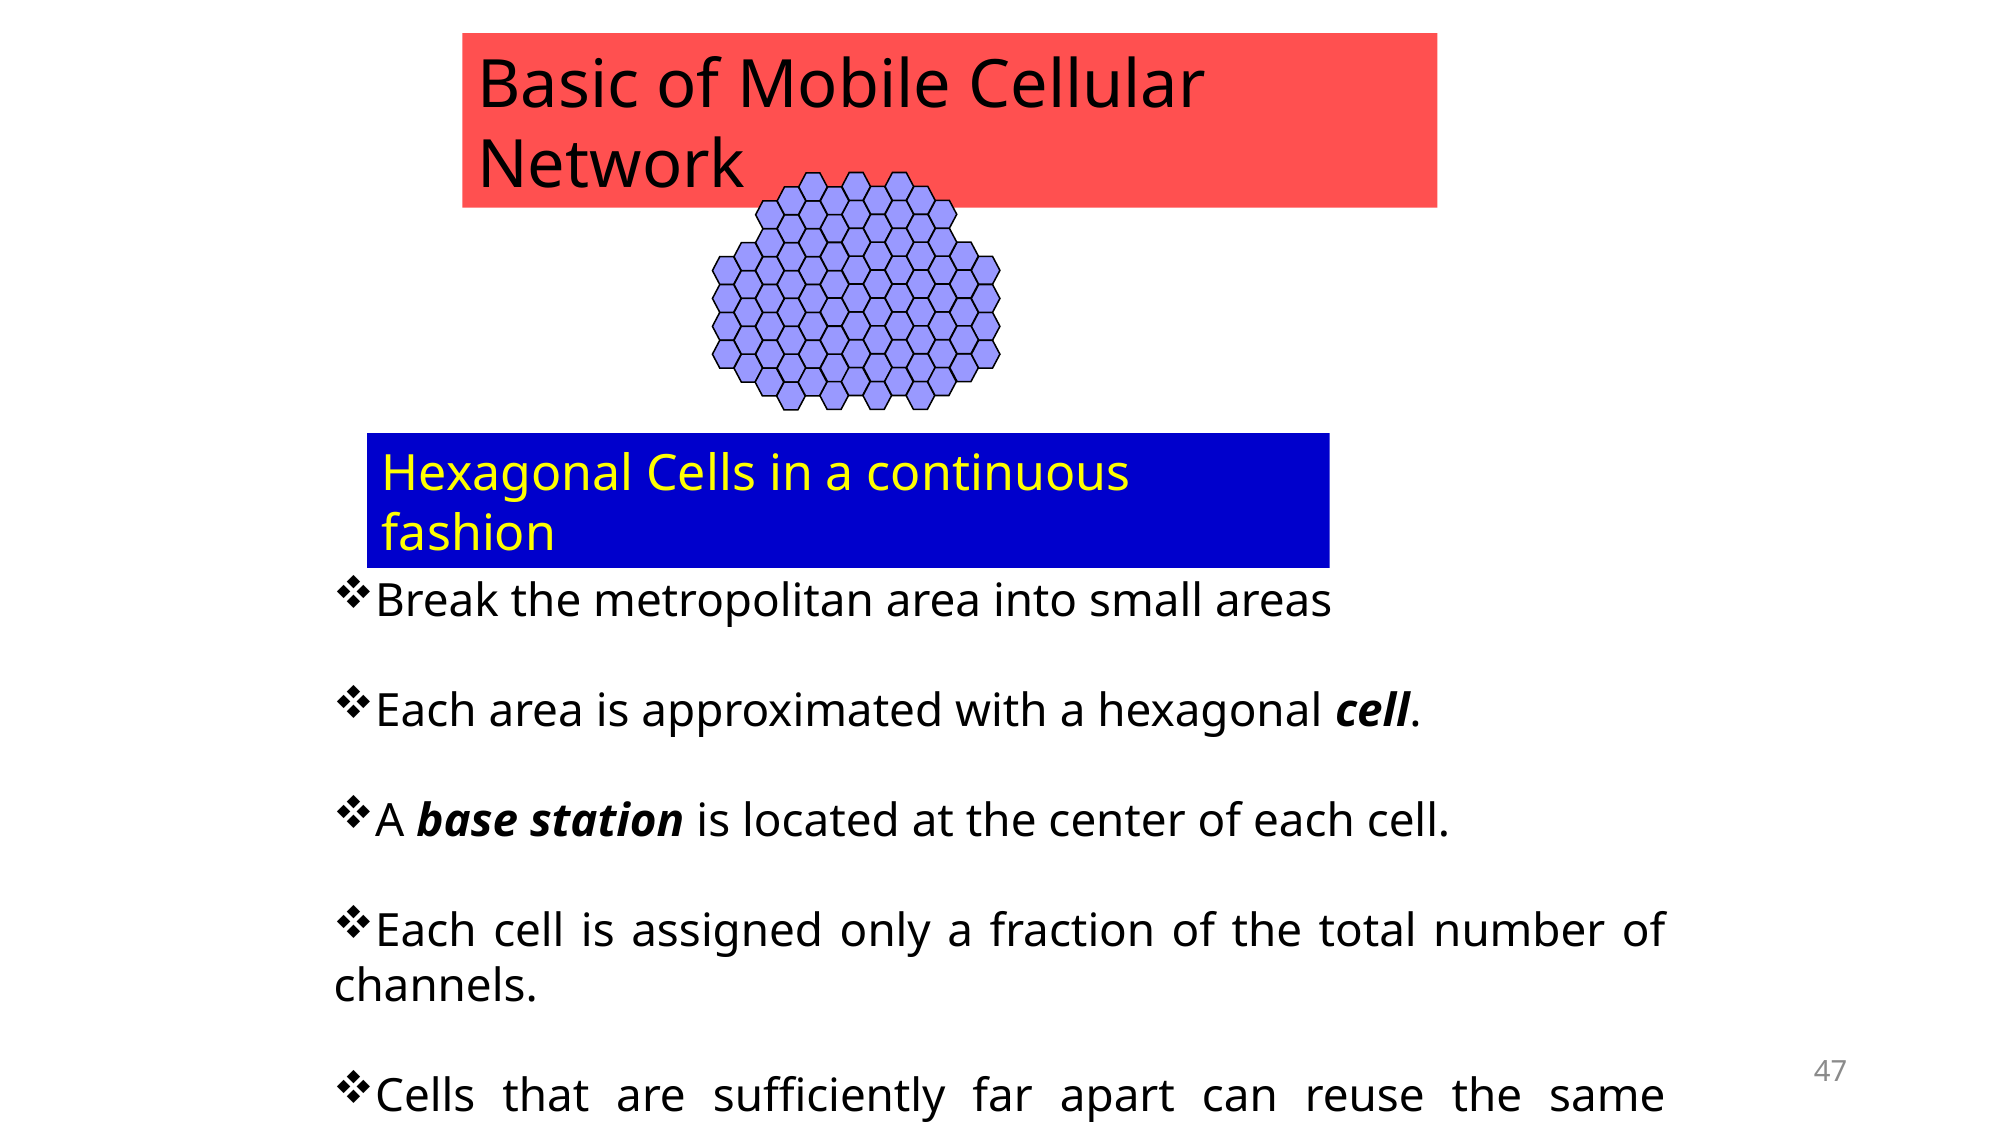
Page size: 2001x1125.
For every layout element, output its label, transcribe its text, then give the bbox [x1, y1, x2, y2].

text_box Hexagonal Cells in a continuous fashion [367, 433, 1330, 568]
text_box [712, 172, 1000, 410]
slide_number 47 [1682, 1042, 1863, 1103]
text_box Basic of Mobile Cellular Network [462, 33, 1438, 208]
text_box Break the metropolitan area into small areas Each area is approximated with a hexagonal cell. A base station is located at the center of each cell. Each cell is assigned only a fraction of the total number of channels. Cells that are sufficiently far apart can reuse the same frequency. [318, 563, 1682, 1125]
